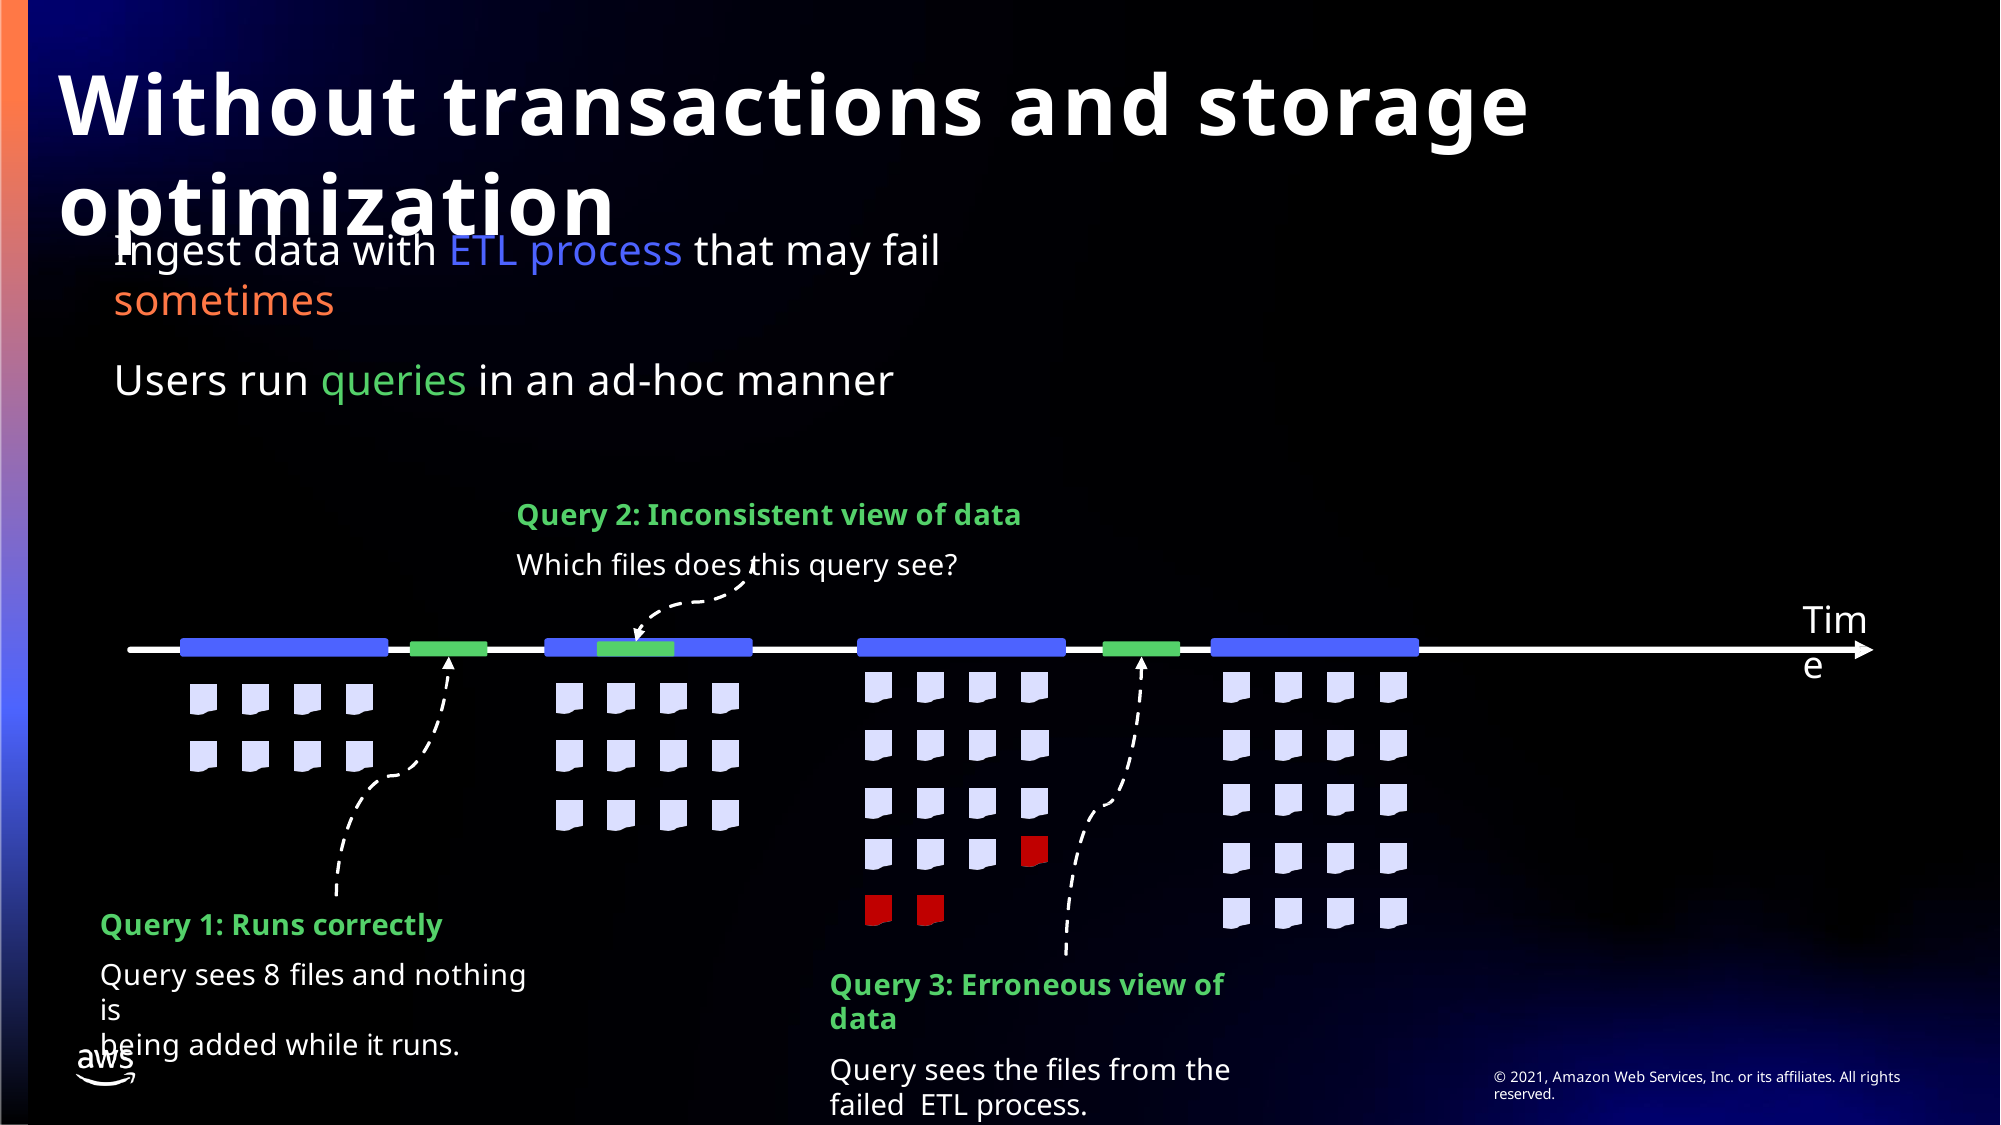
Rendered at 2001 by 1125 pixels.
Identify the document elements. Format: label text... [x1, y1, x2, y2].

text_box Query 1: Runs correctly Query sees 8 files and nothing is being added while it runs. [97, 889, 530, 1062]
text_box [648, 609, 661, 619]
text_box [355, 796, 364, 809]
text_box [1073, 852, 1080, 866]
text_box [633, 624, 646, 636]
text_box [1102, 798, 1115, 807]
text_box [127, 646, 174, 653]
text_box [668, 601, 682, 609]
text_box [748, 560, 755, 574]
text_box [1425, 646, 1800, 653]
text_box [1069, 874, 1075, 888]
title Without transactions and storage optimization [56, 50, 1954, 253]
text_box Time [1800, 593, 1890, 686]
text_box [691, 599, 705, 604]
text_box © 2021, Amazon Web Services, Inc. or its affiliates. All rights reserved. [1491, 1065, 1958, 1103]
text_box [1064, 942, 1068, 956]
text_box [1065, 919, 1069, 933]
text_box Ingest data with ETL process that may fail sometimes Users run queries in an ad-hoc manner Query 2: Inconsistent view of data Which files does this query see? [111, 221, 1123, 582]
text_box [335, 860, 341, 874]
text_box [733, 580, 746, 591]
text_box [713, 593, 727, 601]
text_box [179, 638, 1420, 773]
picture [0, 0, 2000, 1125]
text_box [1117, 781, 1125, 792]
text_box [367, 781, 379, 791]
text_box [334, 883, 339, 897]
text_box [339, 838, 346, 852]
text_box [346, 816, 354, 830]
text_box [1078, 830, 1086, 844]
text_box [1086, 810, 1096, 823]
text_box Query 3: Erroneous view of data Query sees the files from the failed ETL process. [827, 948, 1295, 1121]
text_box [1066, 897, 1072, 911]
